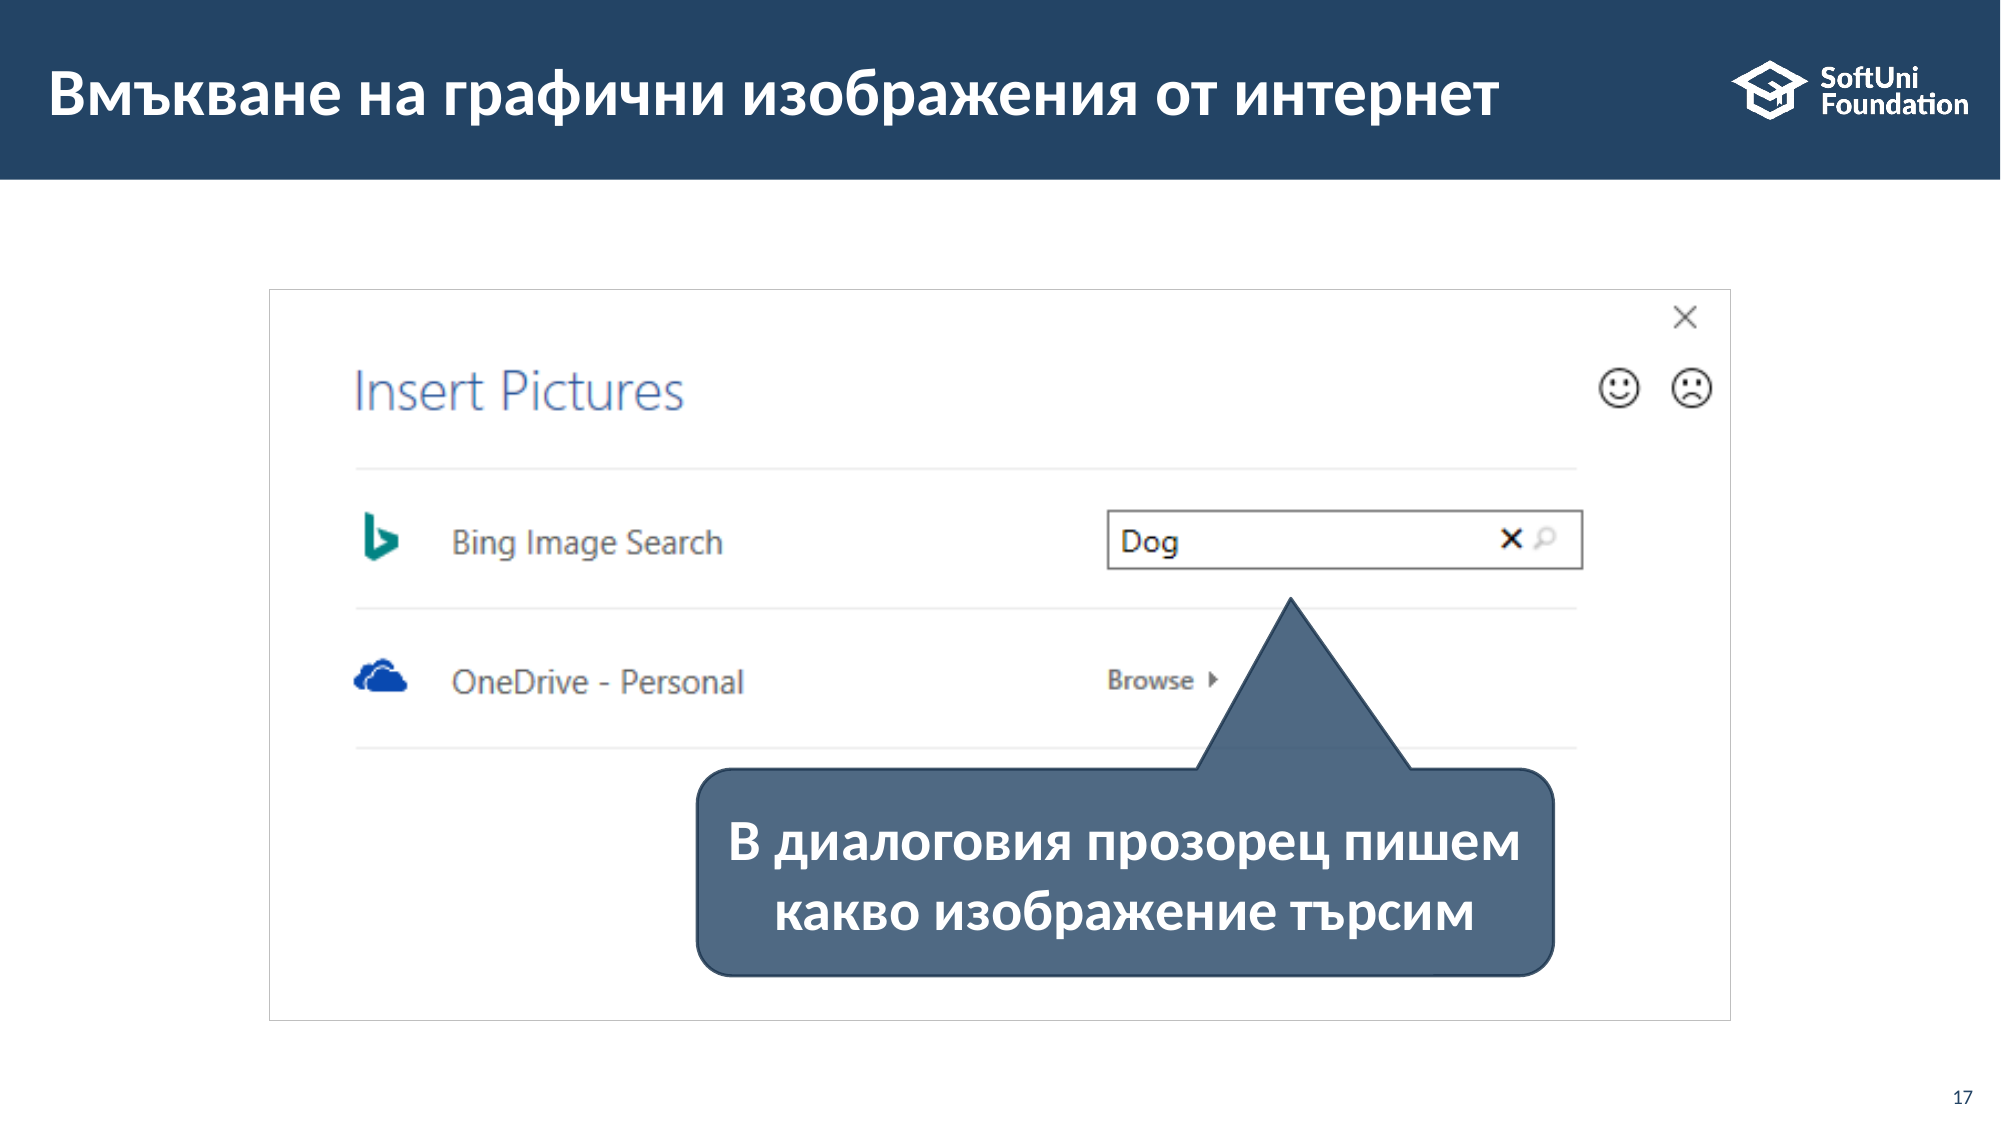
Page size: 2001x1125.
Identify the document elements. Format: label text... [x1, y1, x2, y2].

picture [1731, 60, 1968, 120]
picture [268, 289, 1731, 1021]
slide_number 17 [1927, 1067, 1989, 1117]
title Вмъкване на графични изображения от интернет [31, 16, 1716, 162]
